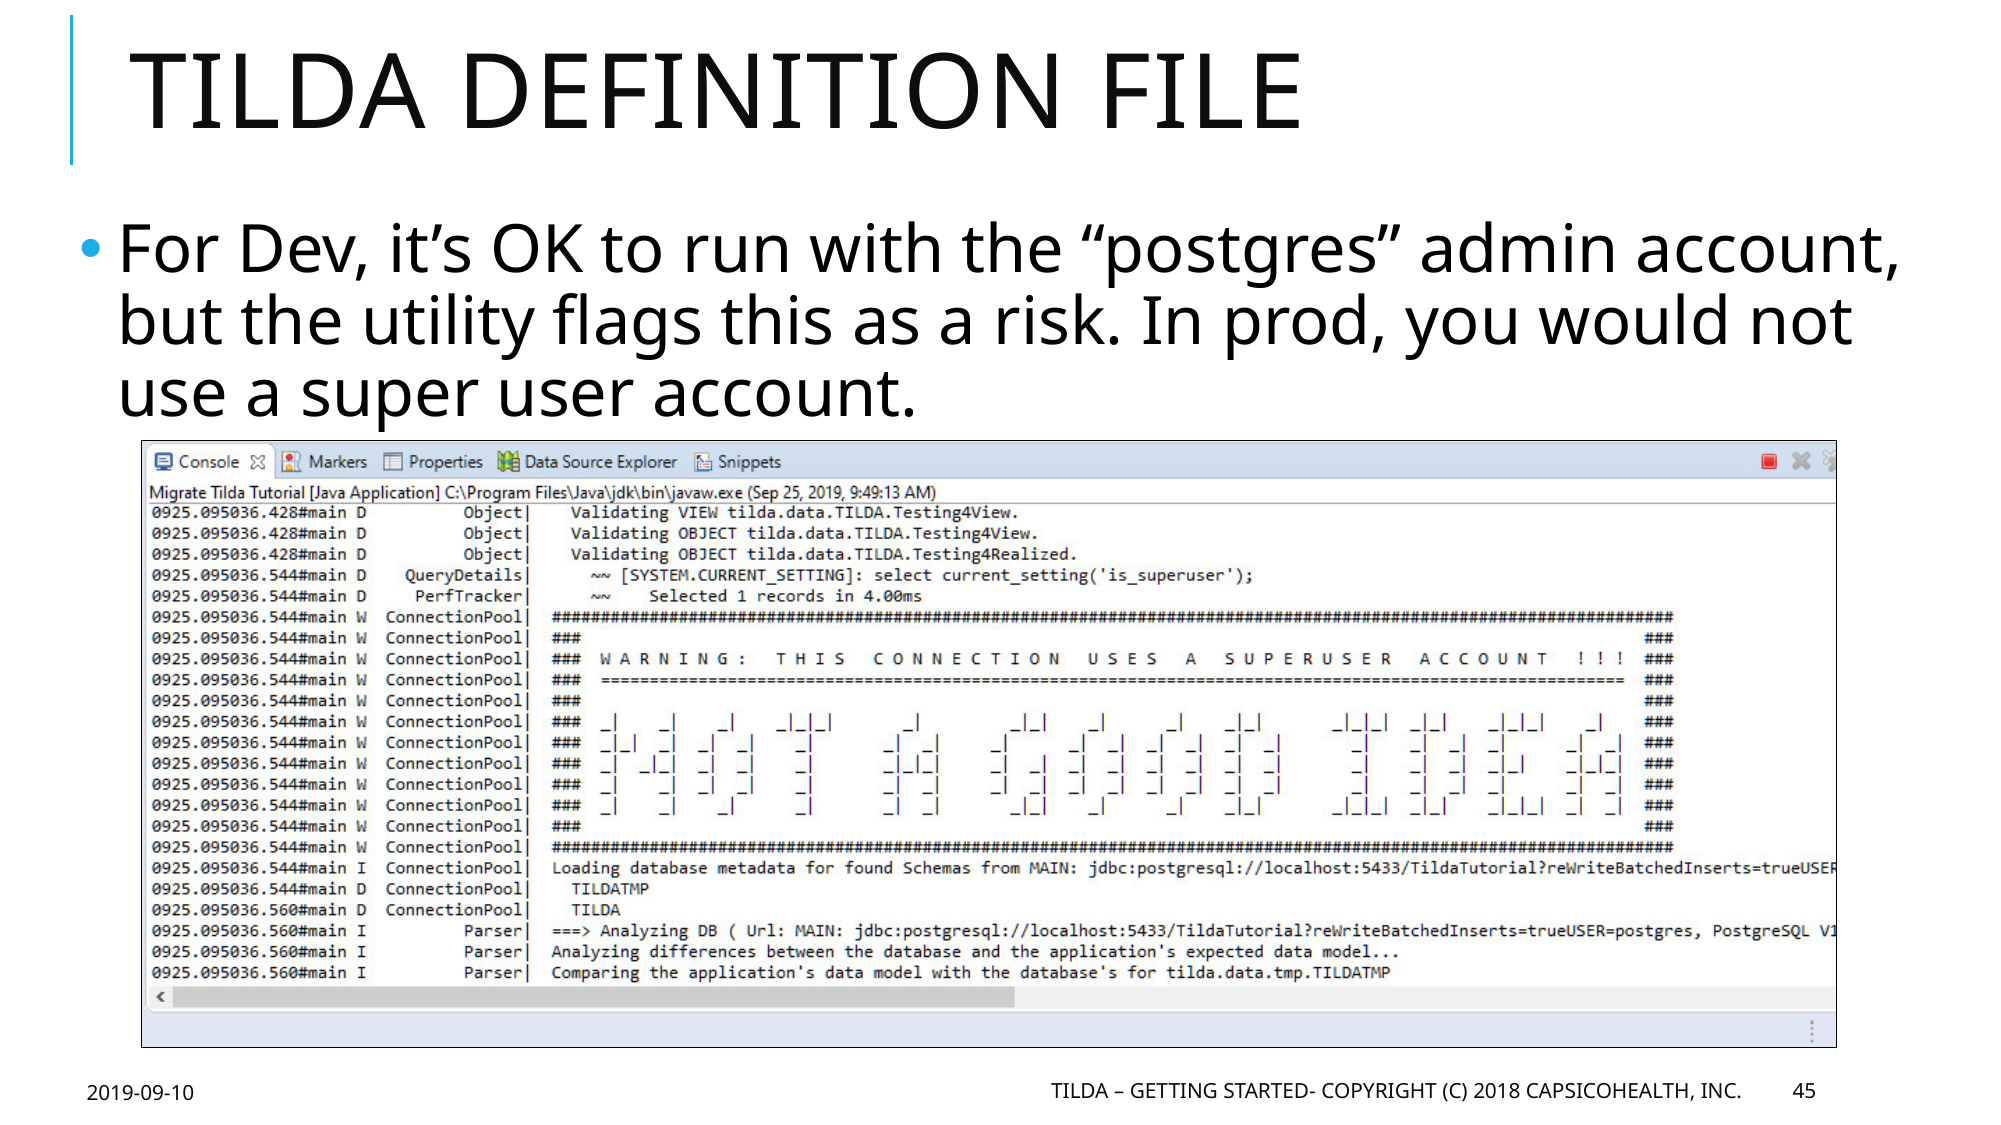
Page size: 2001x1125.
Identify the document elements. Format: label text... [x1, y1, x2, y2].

footer Tilda – Getting Started- Copyright (c) 2018 CapsicoHealth, Inc. [559, 1077, 1763, 1107]
slide_number 45 [1777, 1077, 1938, 1107]
picture [141, 440, 1837, 1049]
title Tilda Definition File [114, 34, 1938, 163]
list For Dev, it’s OK to run with the “postgres” admin account, but the utility flags this as a risk. In prod, you would not use a super user account. [71, 207, 1938, 1035]
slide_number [71, 1077, 522, 1107]
